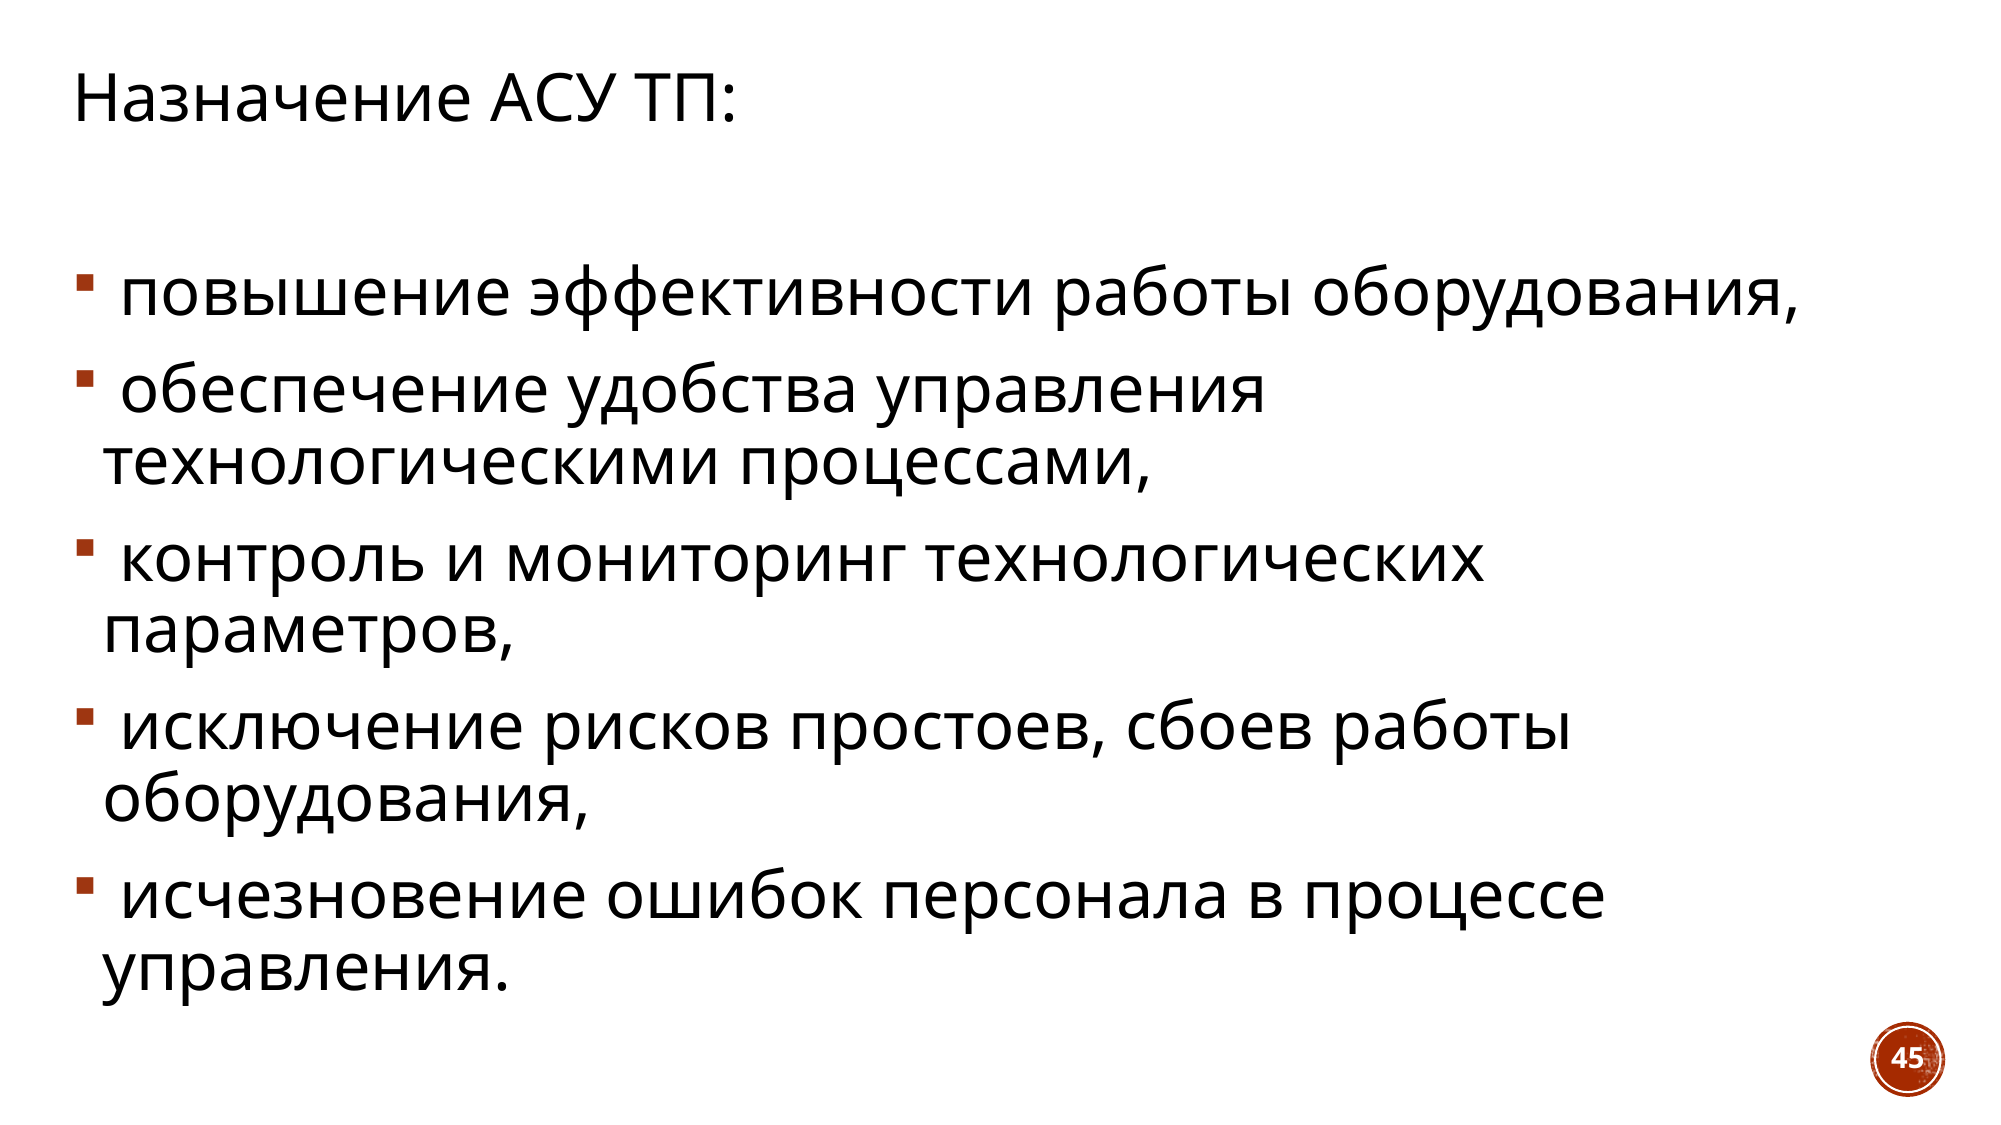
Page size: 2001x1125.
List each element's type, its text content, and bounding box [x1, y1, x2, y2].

slide_number 45 [1855, 1028, 1961, 1089]
list Назначение АСУ ТП: повышение эффективности работы оборудования, обеспечение удобства управления технологическими процессами, контроль и мониторинг технологических параметров, исключение рисков простоев, сбоев работы оборудования, исчезновение ошибок персонала в процессе управления. [57, 56, 1917, 1067]
